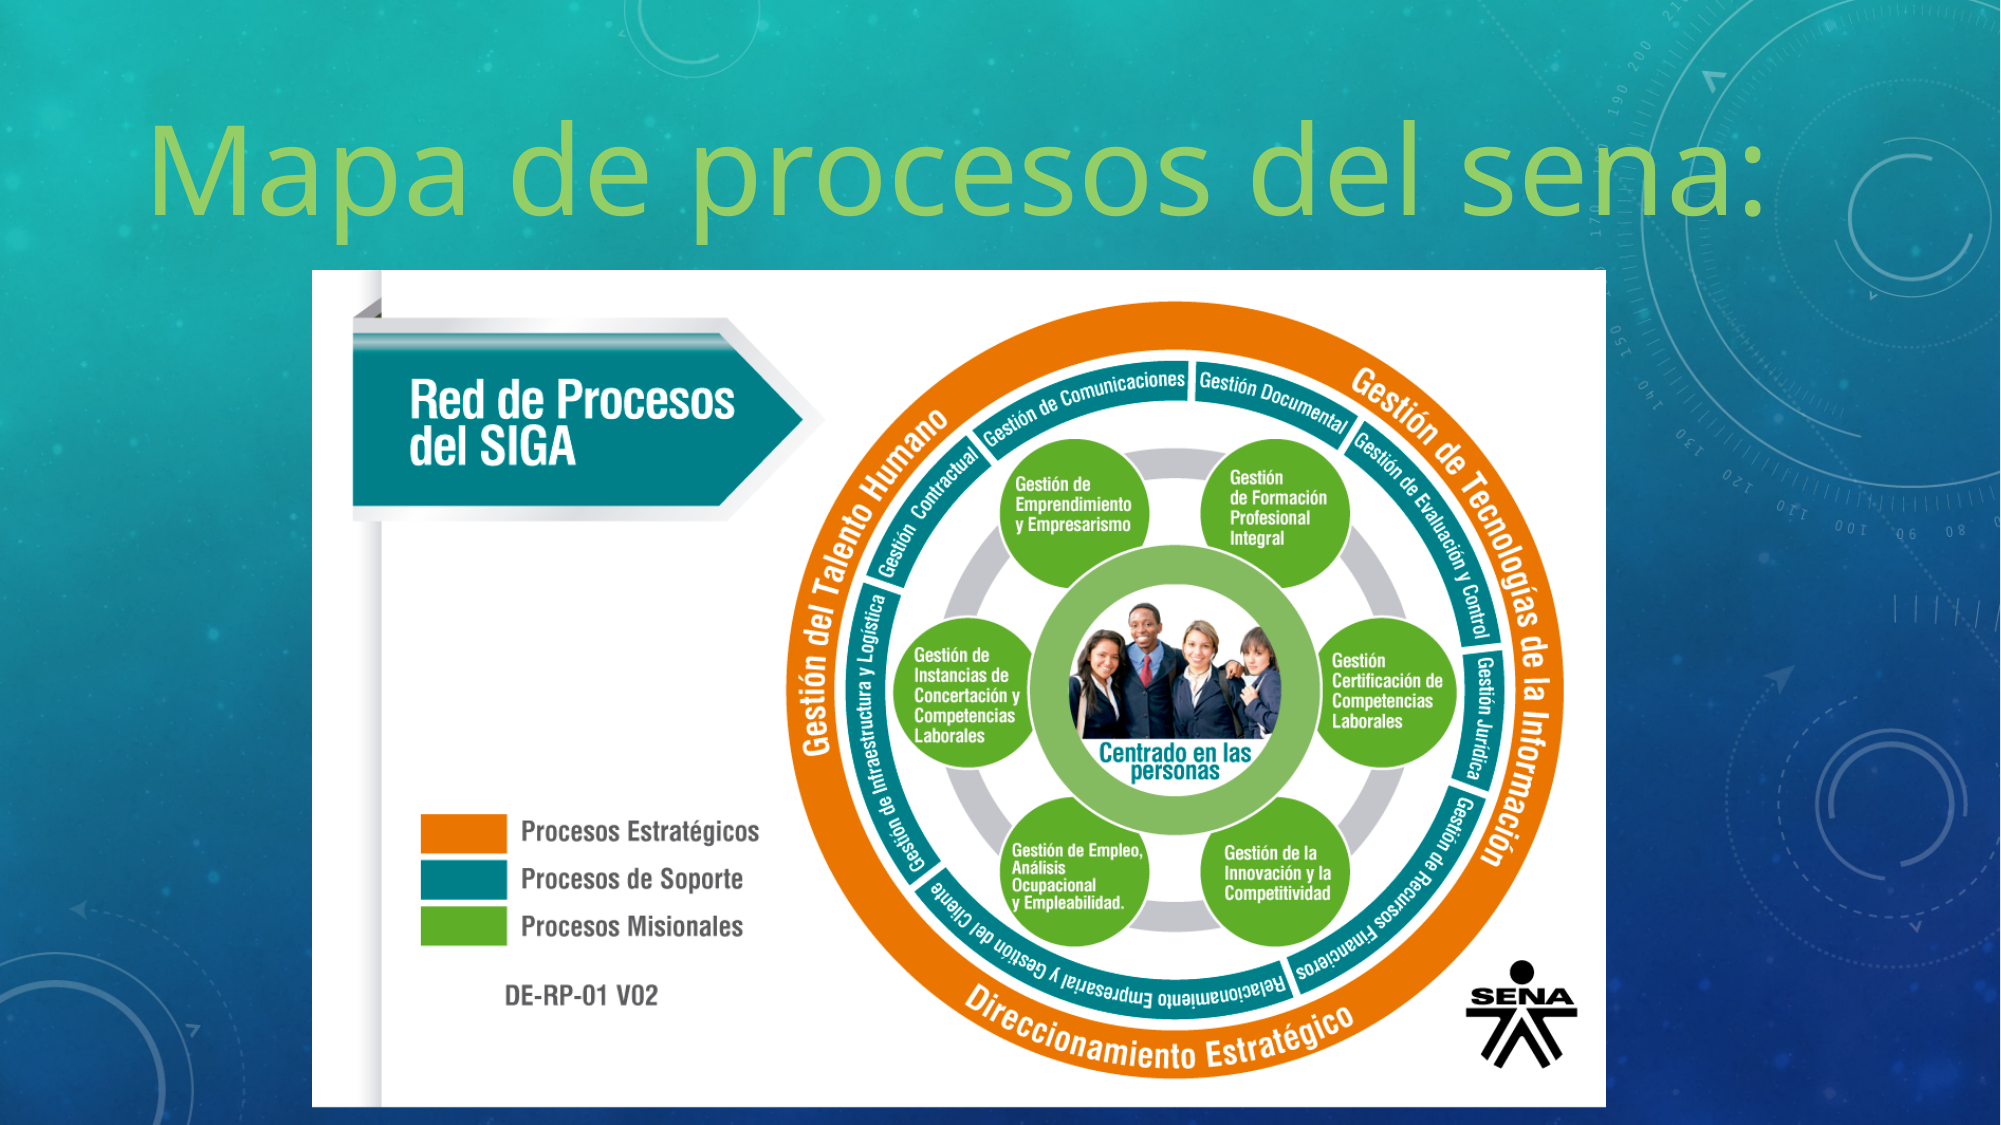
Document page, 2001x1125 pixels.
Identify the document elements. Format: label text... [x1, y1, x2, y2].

title Mapa de procesos del sena: [128, 45, 1791, 285]
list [312, 269, 1606, 1108]
picture [0, 0, 2001, 1125]
